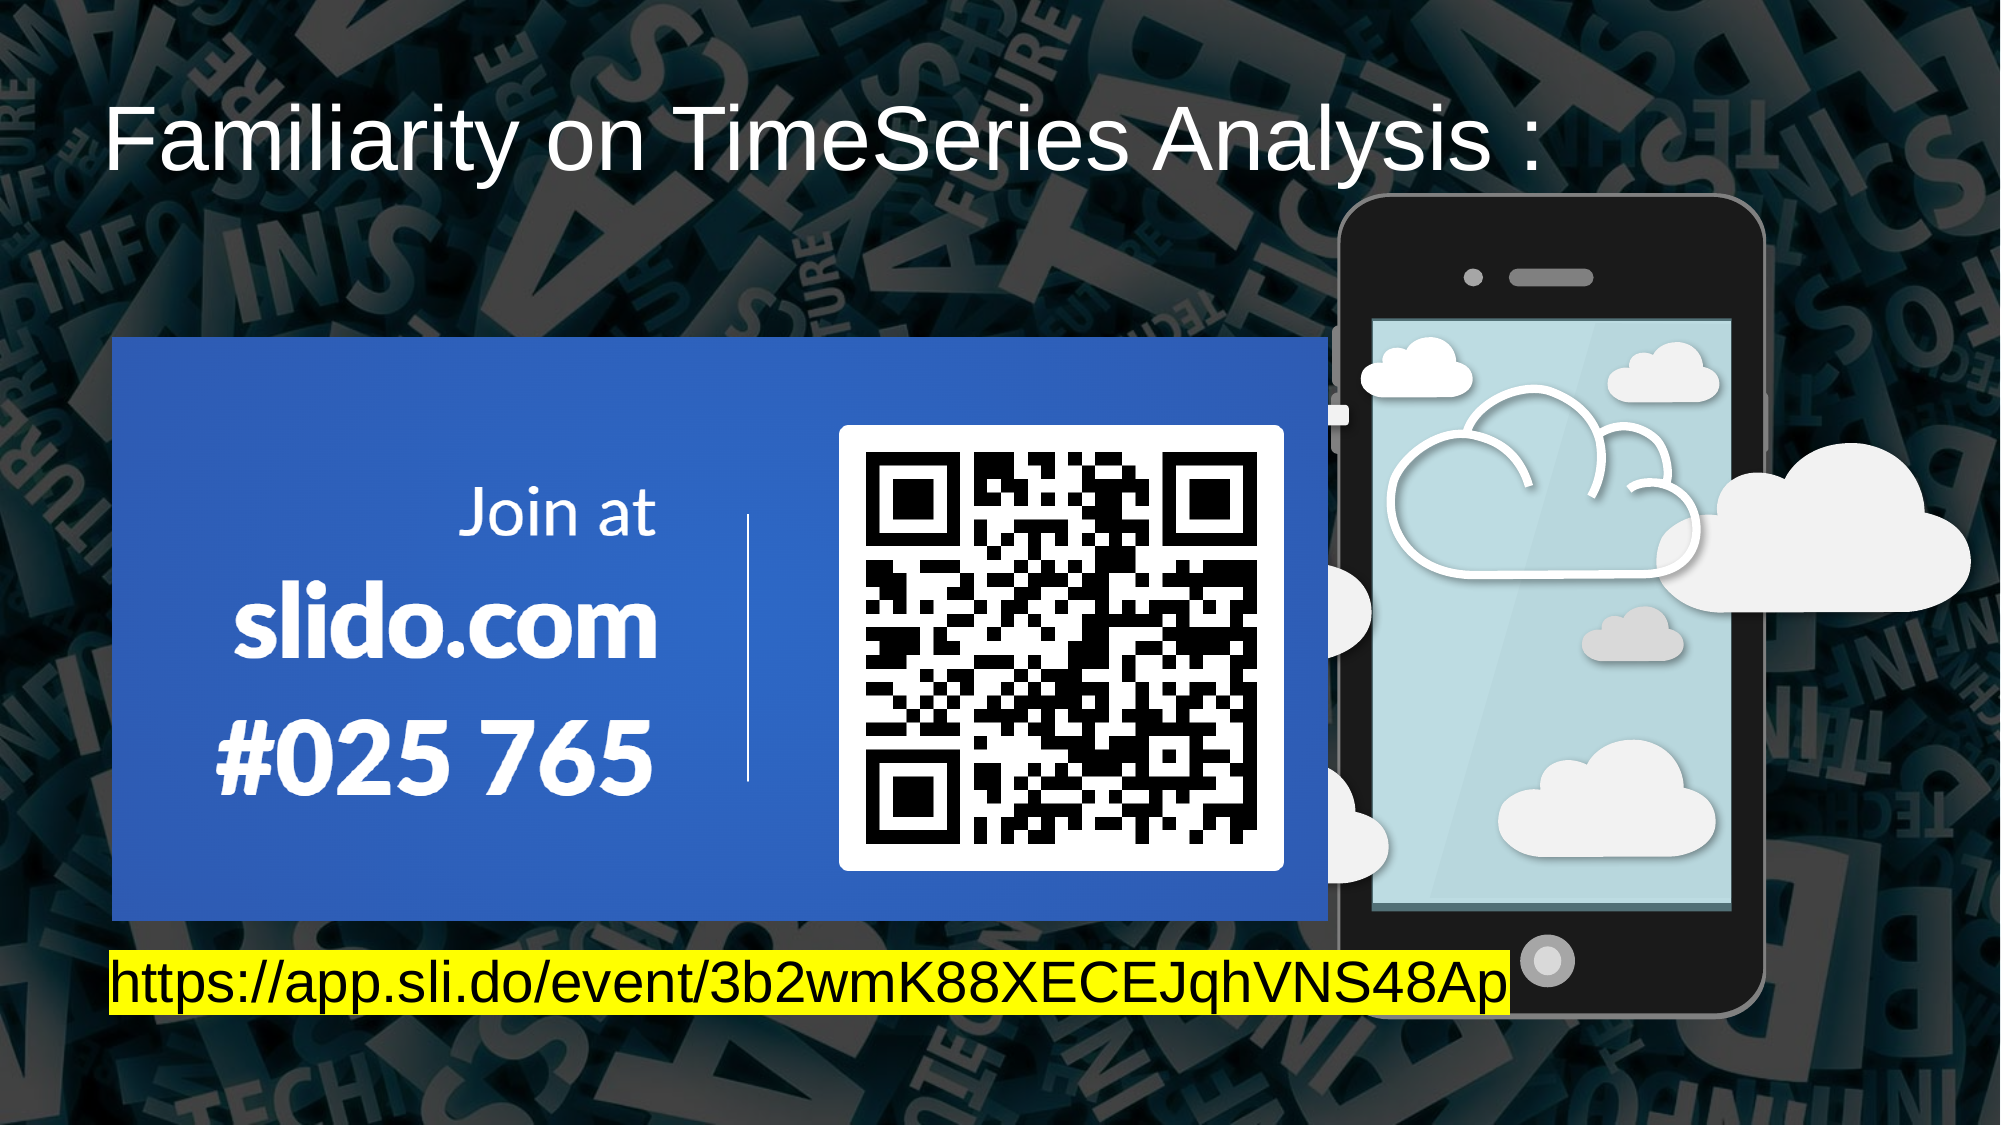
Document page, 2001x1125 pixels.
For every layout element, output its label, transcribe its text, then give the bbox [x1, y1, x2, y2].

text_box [1323, 185, 1770, 1020]
text_box [1770, 442, 1972, 614]
picture [0, 0, 2001, 1125]
text_box Familiarity on TimeSeries Analysis : [87, 84, 1791, 212]
text_box https://app.sli.do/event/3b2wmK88XECEJqhVNS48Ap [94, 936, 1664, 1022]
